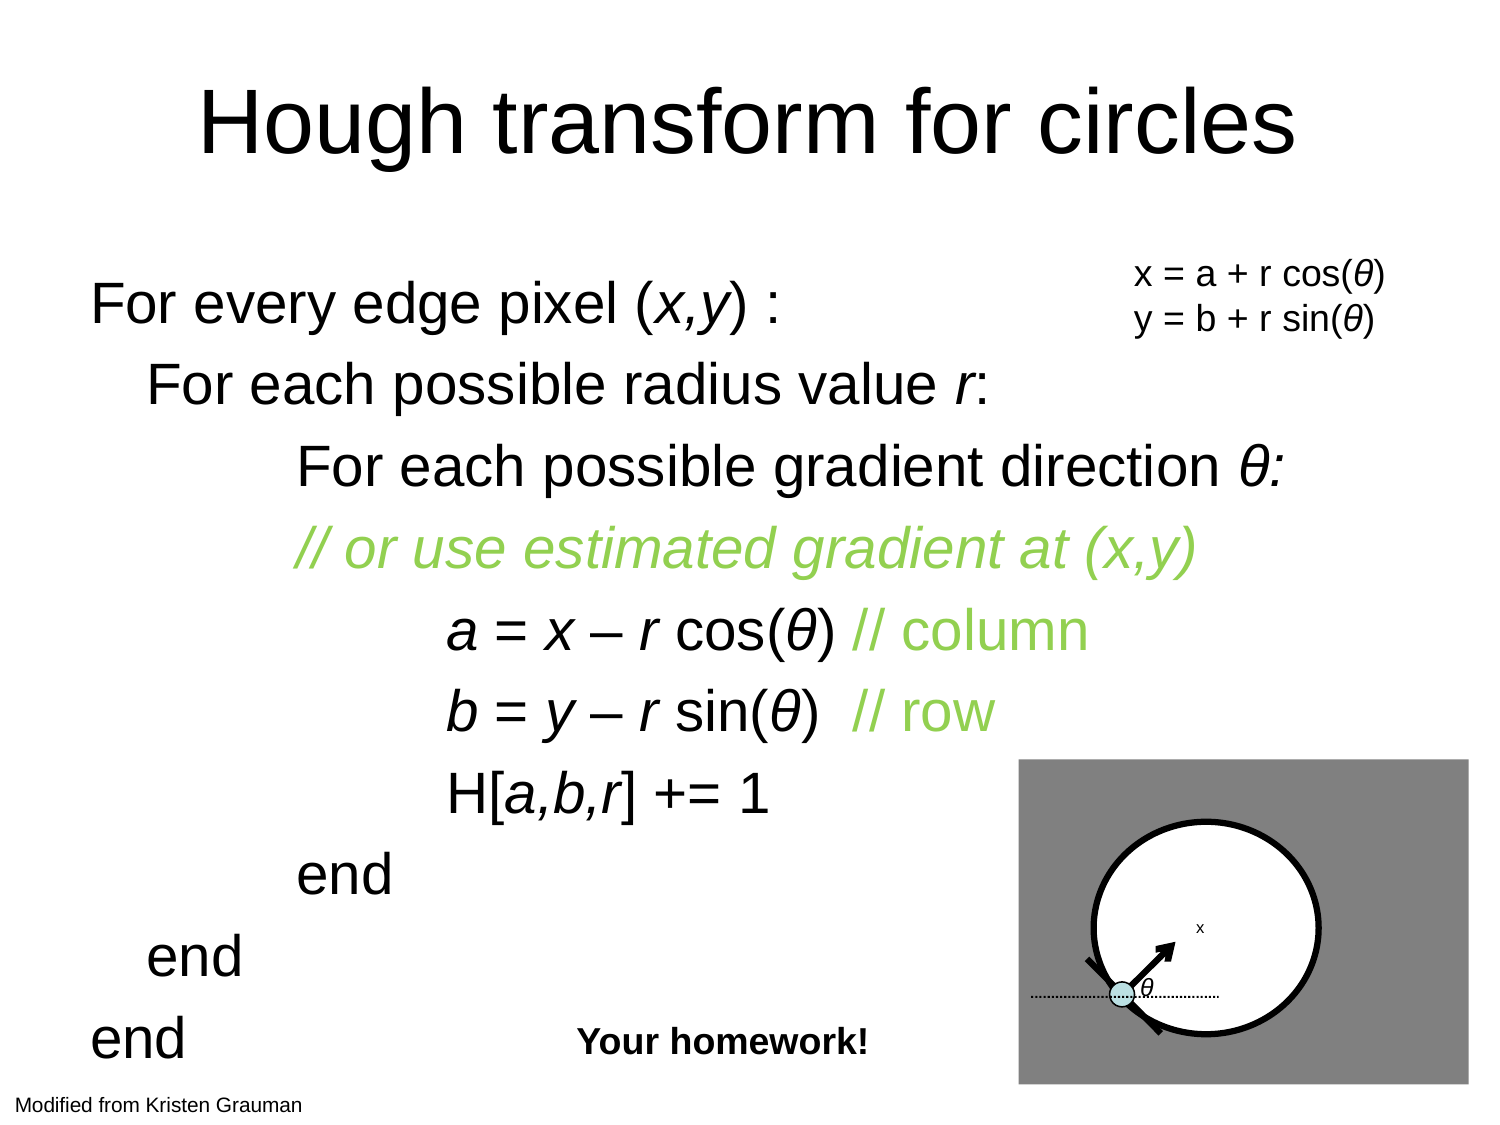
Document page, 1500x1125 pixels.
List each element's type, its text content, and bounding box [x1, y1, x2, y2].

text_box x = a + r cos(θ) y = b + r sin(θ) [1119, 241, 1424, 347]
text_box Your homework! [561, 1009, 885, 1069]
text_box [1018, 759, 1469, 1085]
text_box Modified from Kristen Grauman [0, 1084, 384, 1124]
title Hough transform for circles [72, 23, 1424, 212]
list For every edge pixel (x,y) : For each possible radius value r: For each possible gradient direction θ: // or use estimated gradient at (x,y) a = x – r cos(θ) // column b = y – r sin(θ) // row H[a,b,r] += 1 end end end [74, 257, 1426, 1001]
